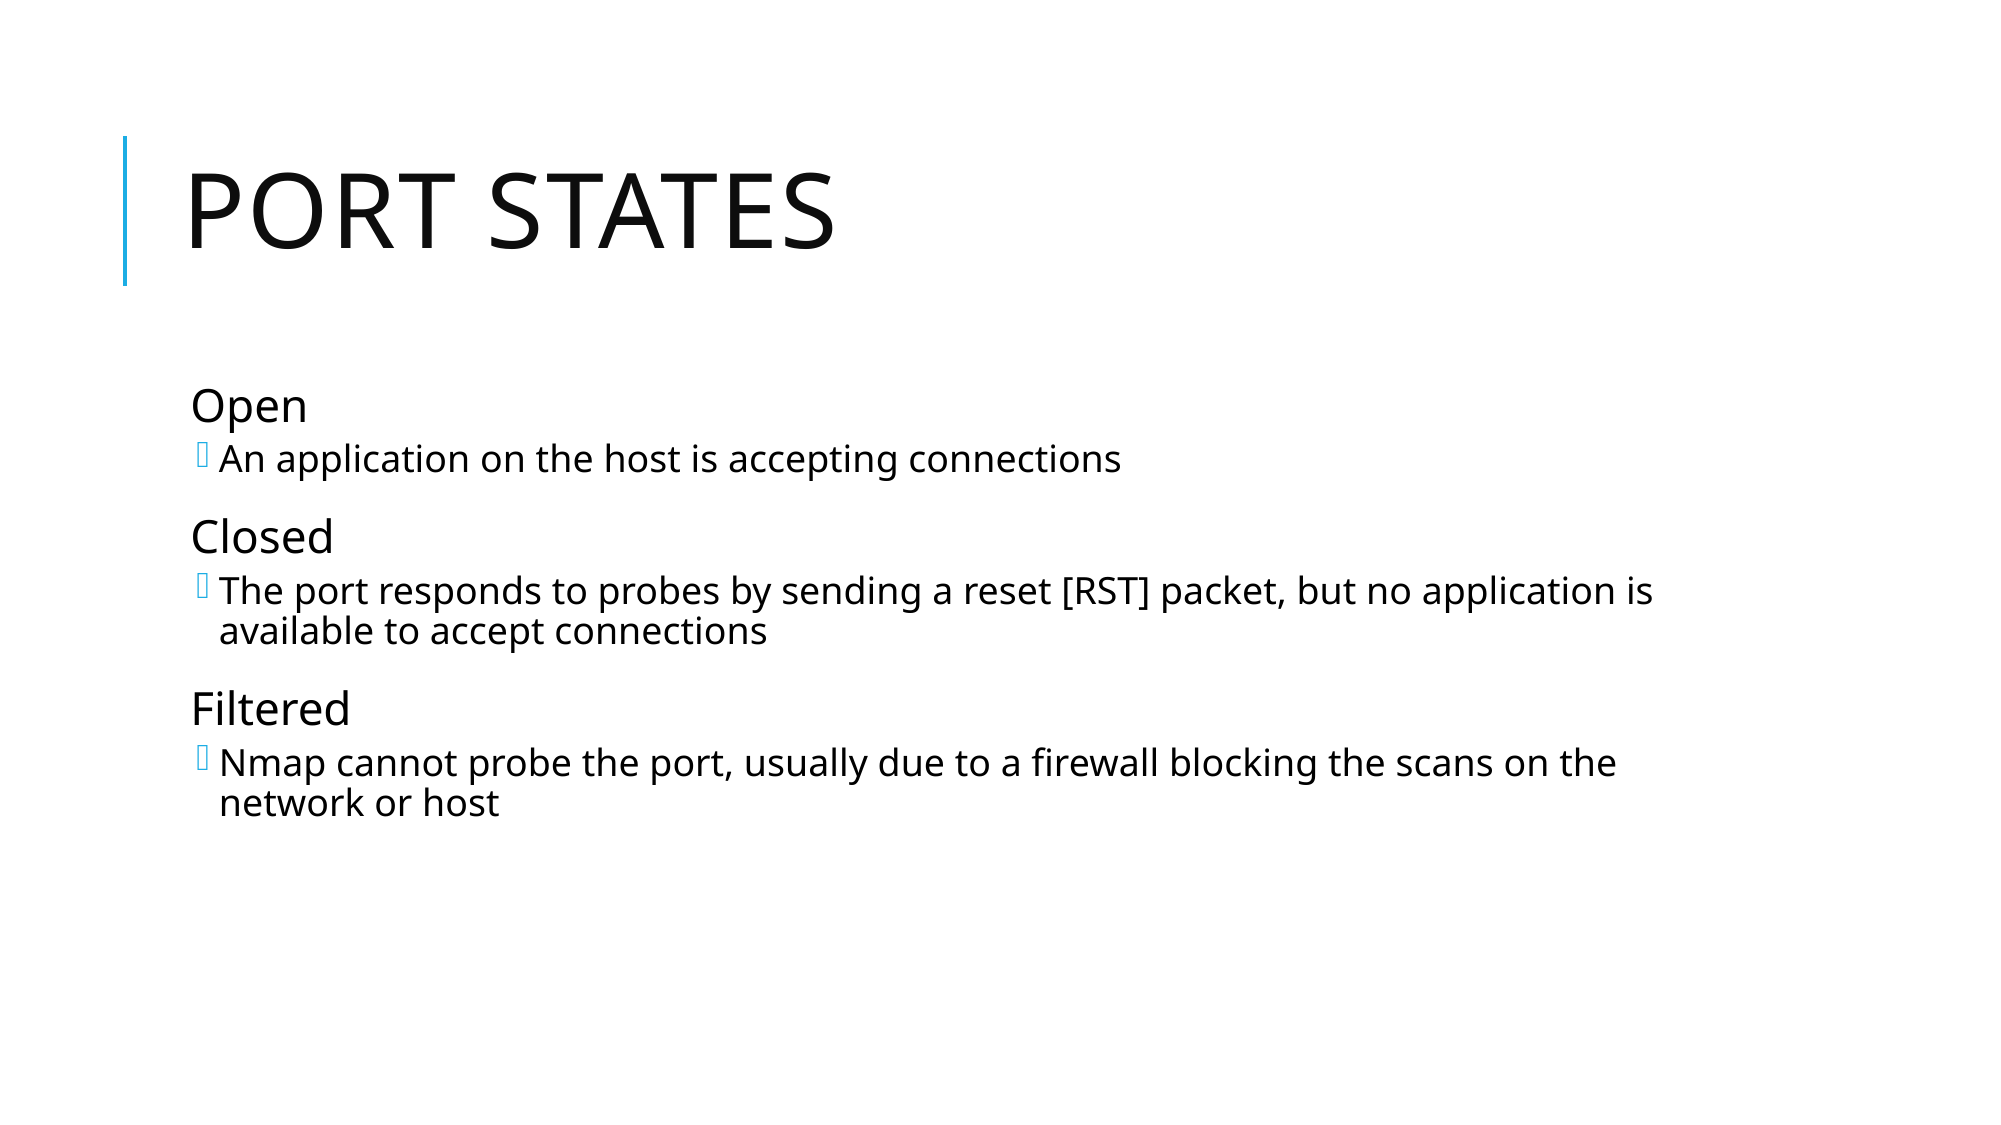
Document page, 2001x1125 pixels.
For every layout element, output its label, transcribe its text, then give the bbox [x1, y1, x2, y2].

list Open An application on the host is accepting connections Closed The port responds to probes by sending a reset [RST] packet, but no application is available to accept connections Filtered Nmap cannot probe the port, usually due to a firewall blocking the scans on the network or host [168, 375, 1763, 1035]
title Port States [168, 96, 1763, 342]
